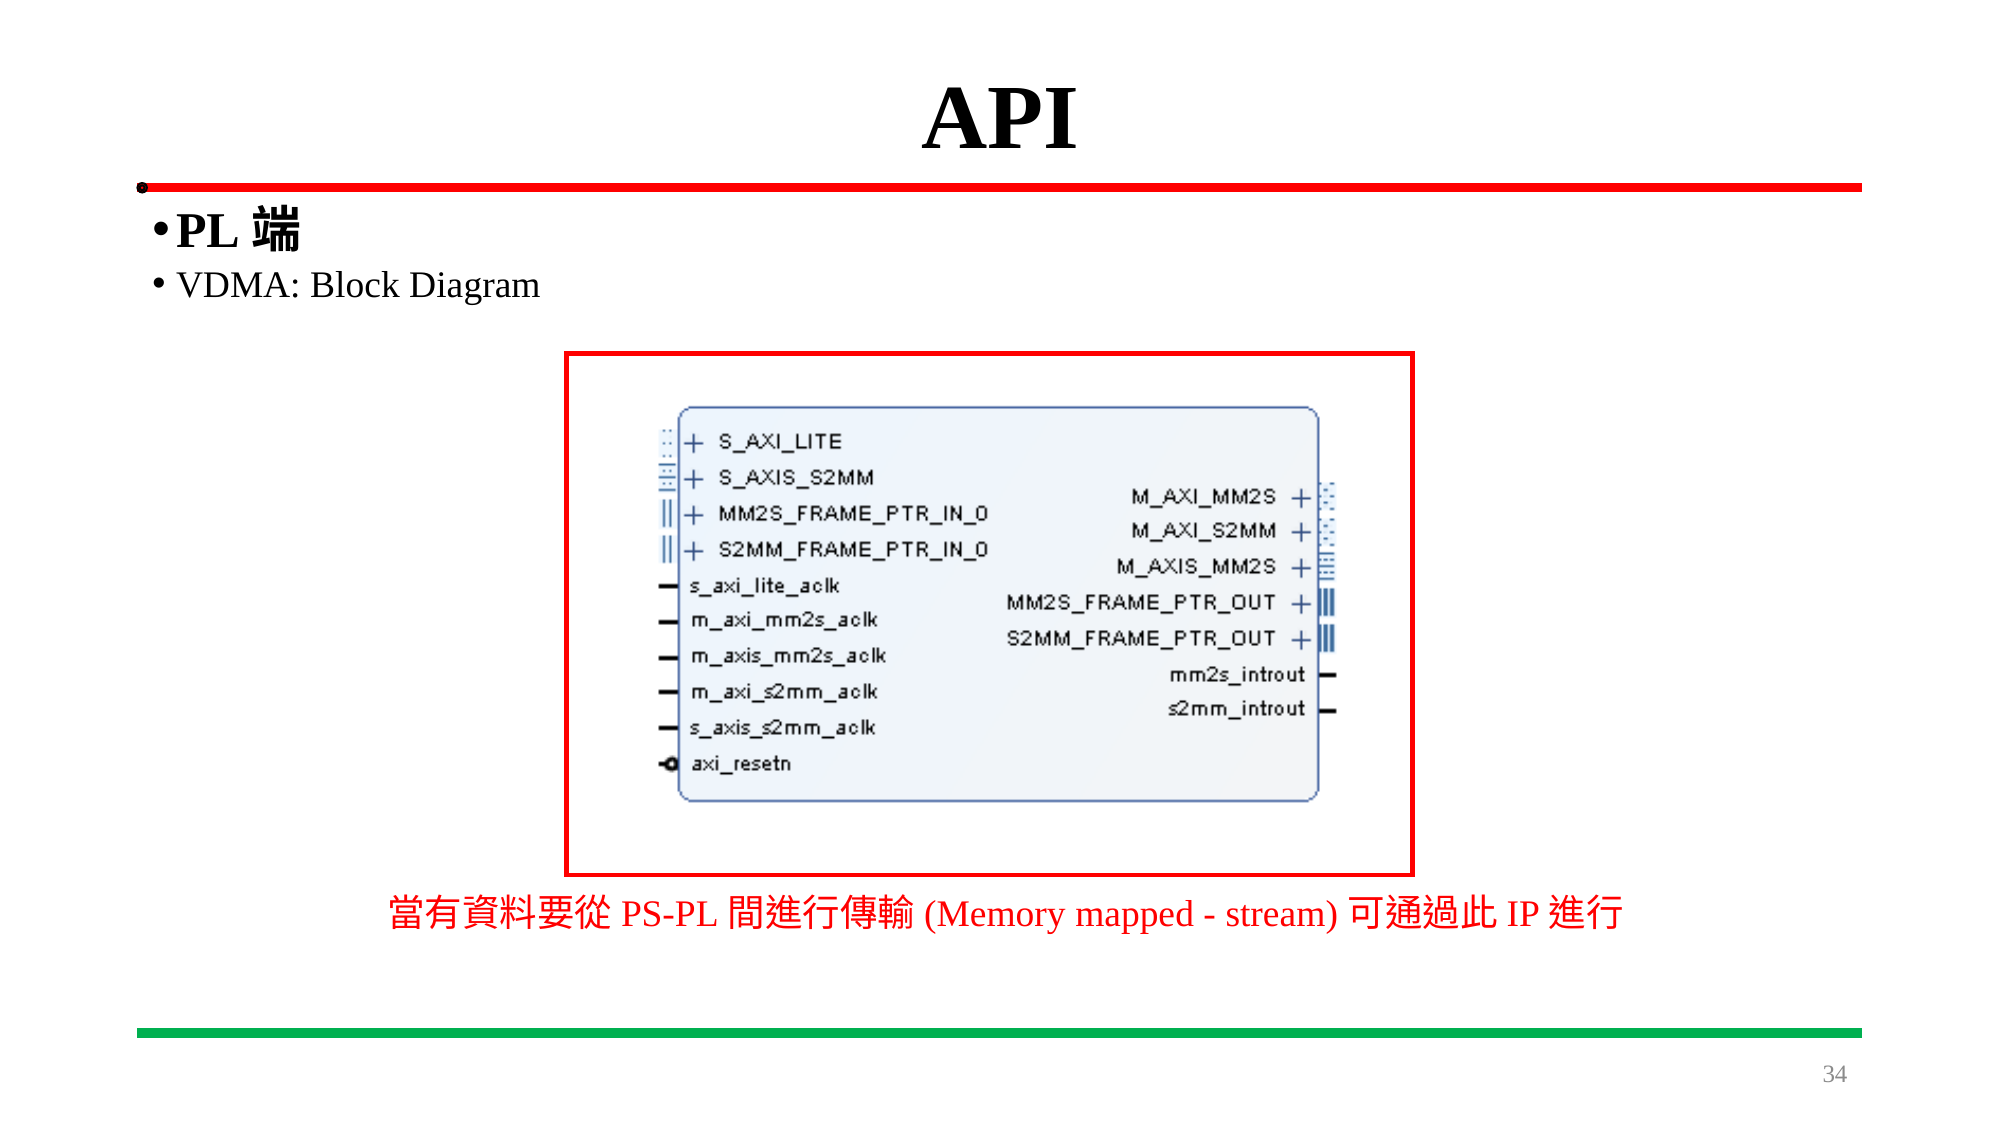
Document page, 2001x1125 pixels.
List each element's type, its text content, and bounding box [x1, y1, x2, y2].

text_box [136, 182, 148, 194]
slide_number 34 [1412, 1042, 1863, 1103]
list PL端 VDMA: Block Diagram [137, 197, 1863, 1024]
picture [636, 392, 1364, 828]
text_box [566, 352, 1414, 876]
title API [137, 59, 1863, 178]
text_box 當有資料要從PS-PL間進行傳輸(Memory mapped - stream)可通過此IP進行 [372, 881, 1639, 942]
